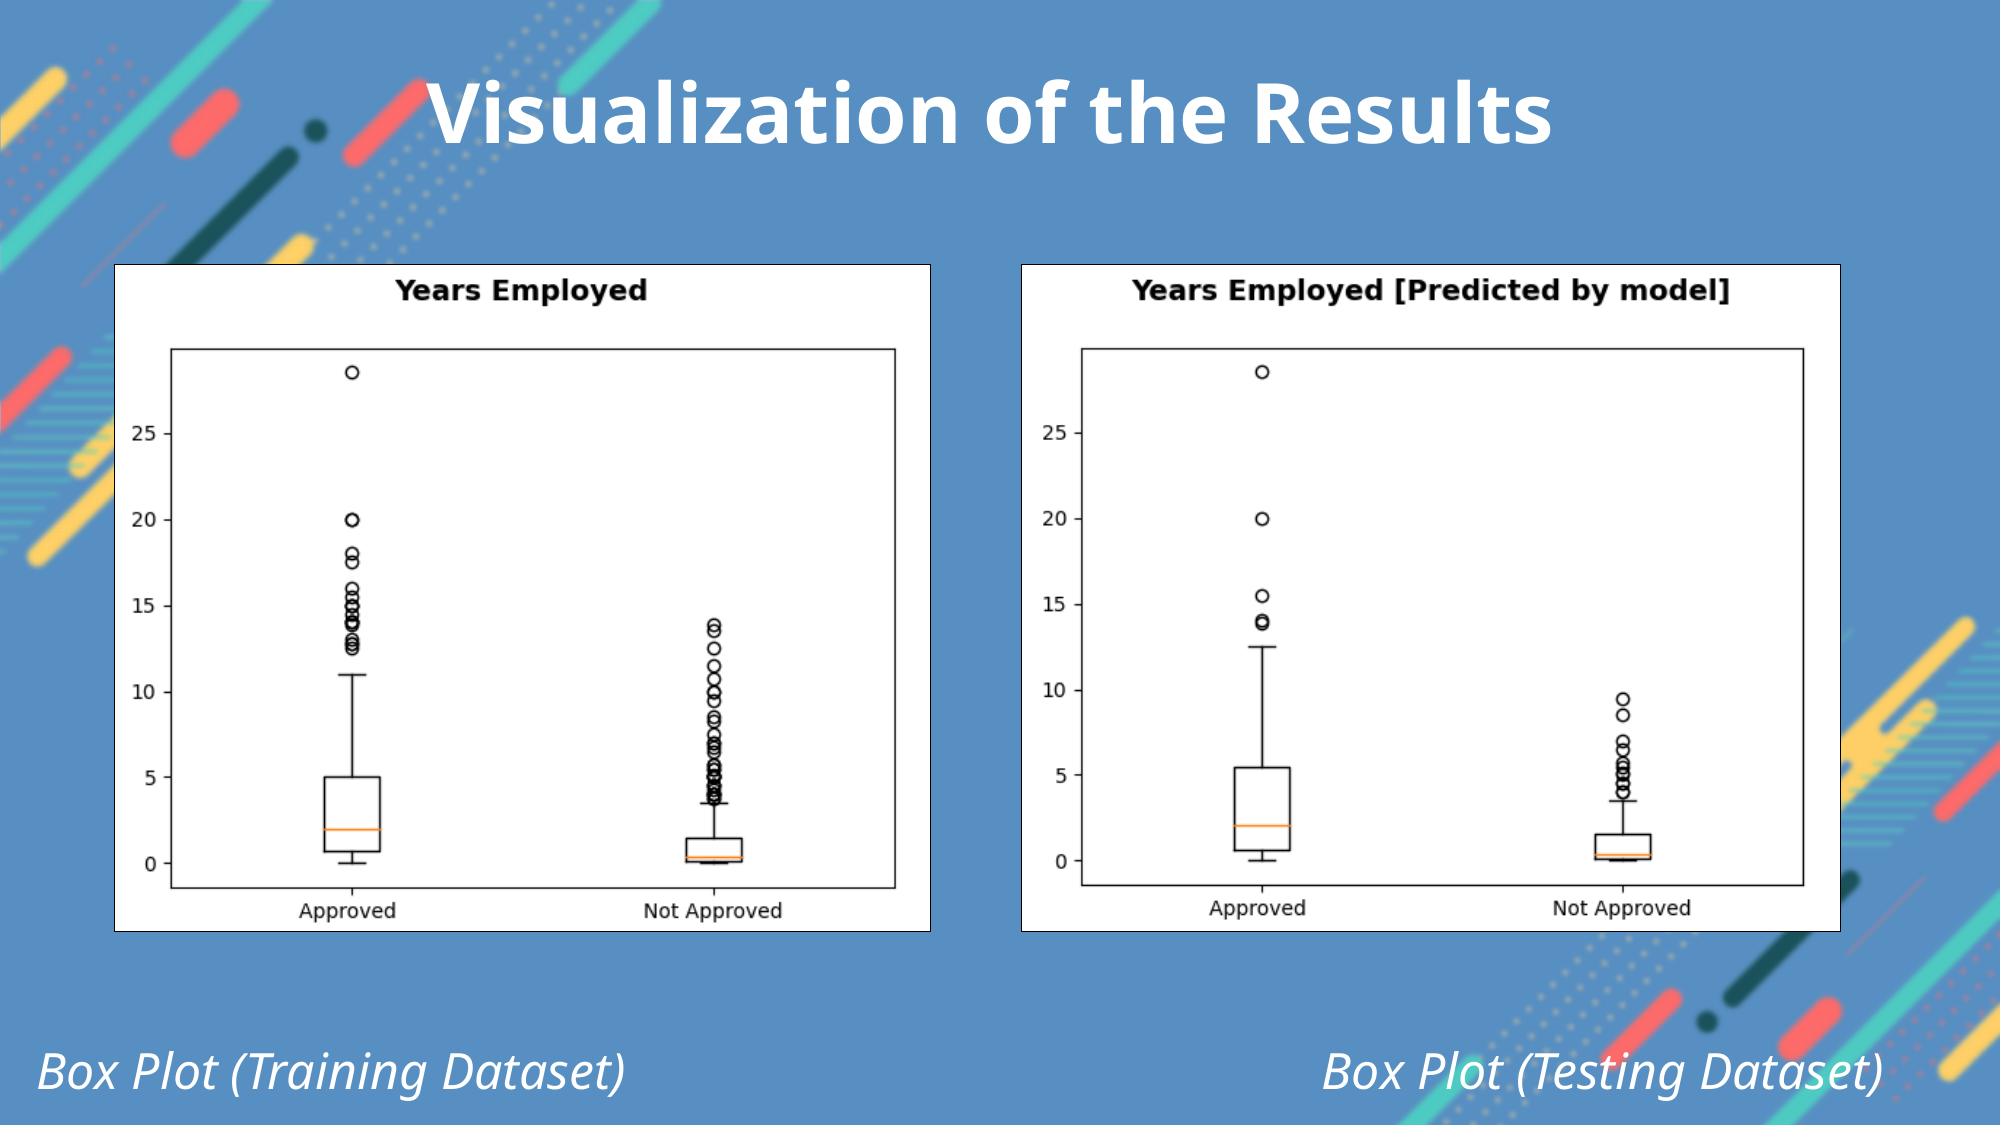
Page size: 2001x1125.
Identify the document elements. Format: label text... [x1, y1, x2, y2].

text_box Box Plot (Training Dataset) [0, 999, 958, 1114]
picture [0, 0, 2000, 1125]
text_box Visualization of the Results [1122, 53, 1695, 168]
